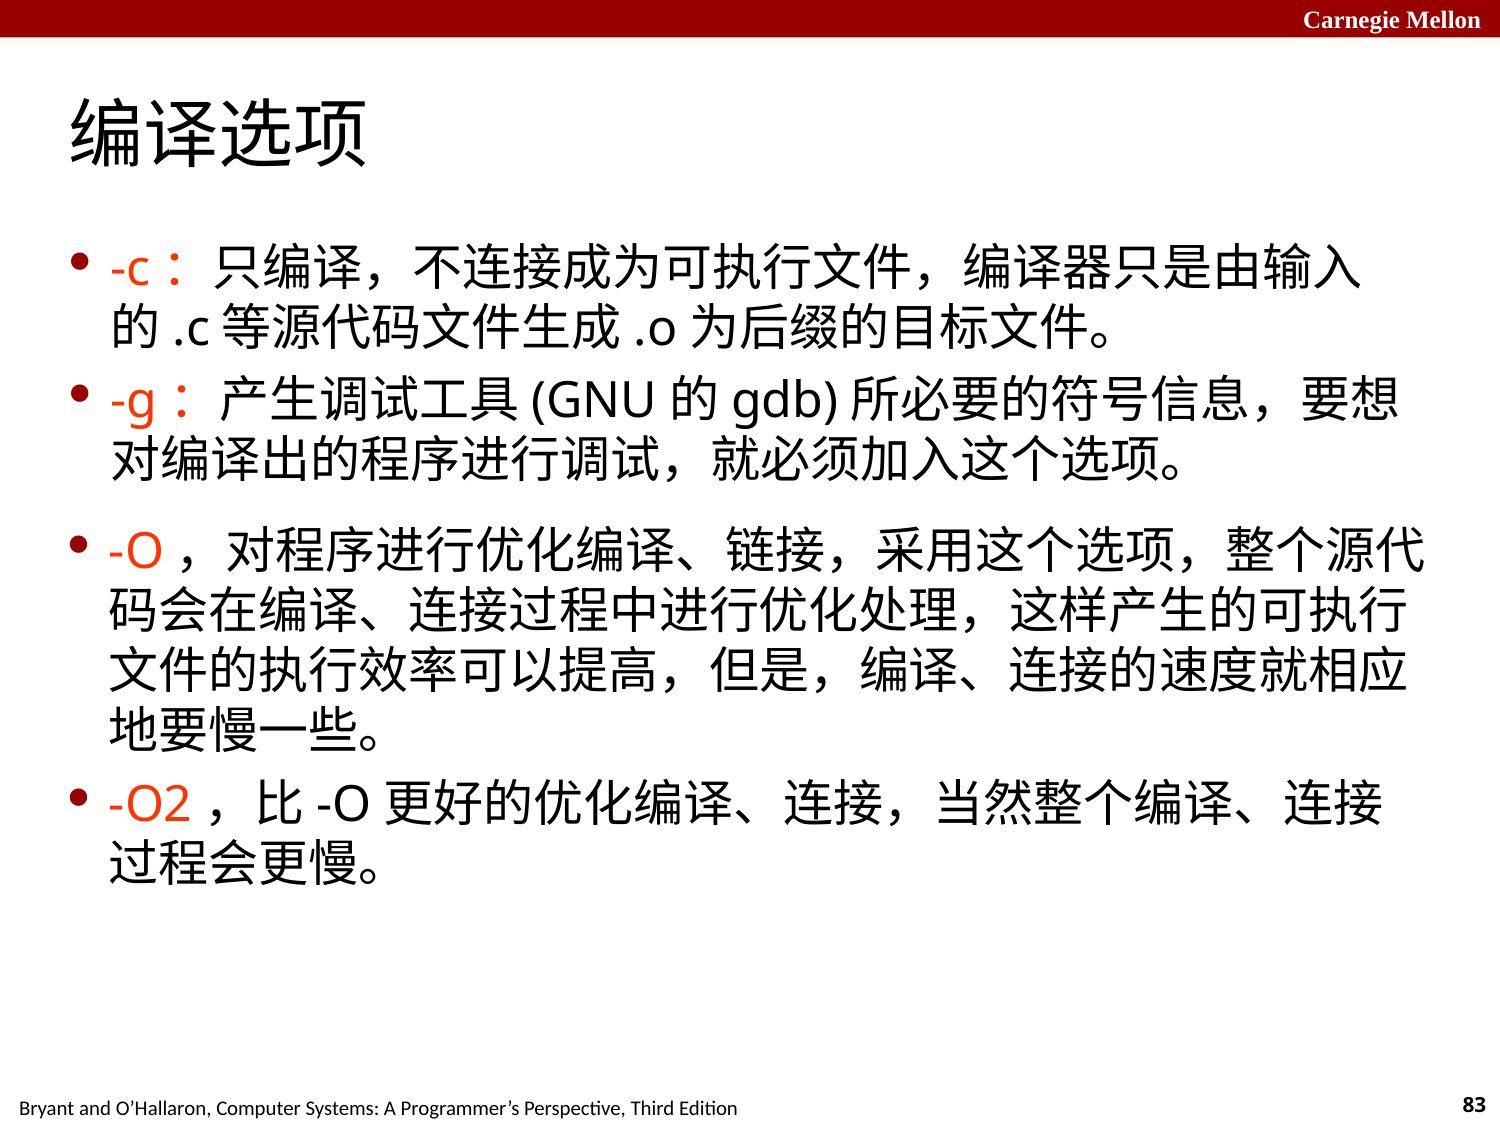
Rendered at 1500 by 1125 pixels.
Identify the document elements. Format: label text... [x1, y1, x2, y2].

list -c：只编译，不连接成为可执行文件，编译器只是由输入的.c等源代码文件生成.o为后缀的目标文件。 -g：产生调试工具(GNU的gdb)所必要的符号信息，要想对编译出的程序进行调试，就必须加入这个选项。 [62, 228, 1438, 1122]
text_box -O，对程序进行优化编译、链接，采用这个选项，整个源代码会在编译、连接过程中进行优化处理，这样产生的可执行文件的执行效率可以提高，但是，编译、连接的速度就相应地要慢一些。 -O2，比-O更好的优化编译、连接，当然整个编译、连接过程会更慢。 [60, 512, 1436, 1125]
title 编译选项 [62, 41, 1438, 222]
